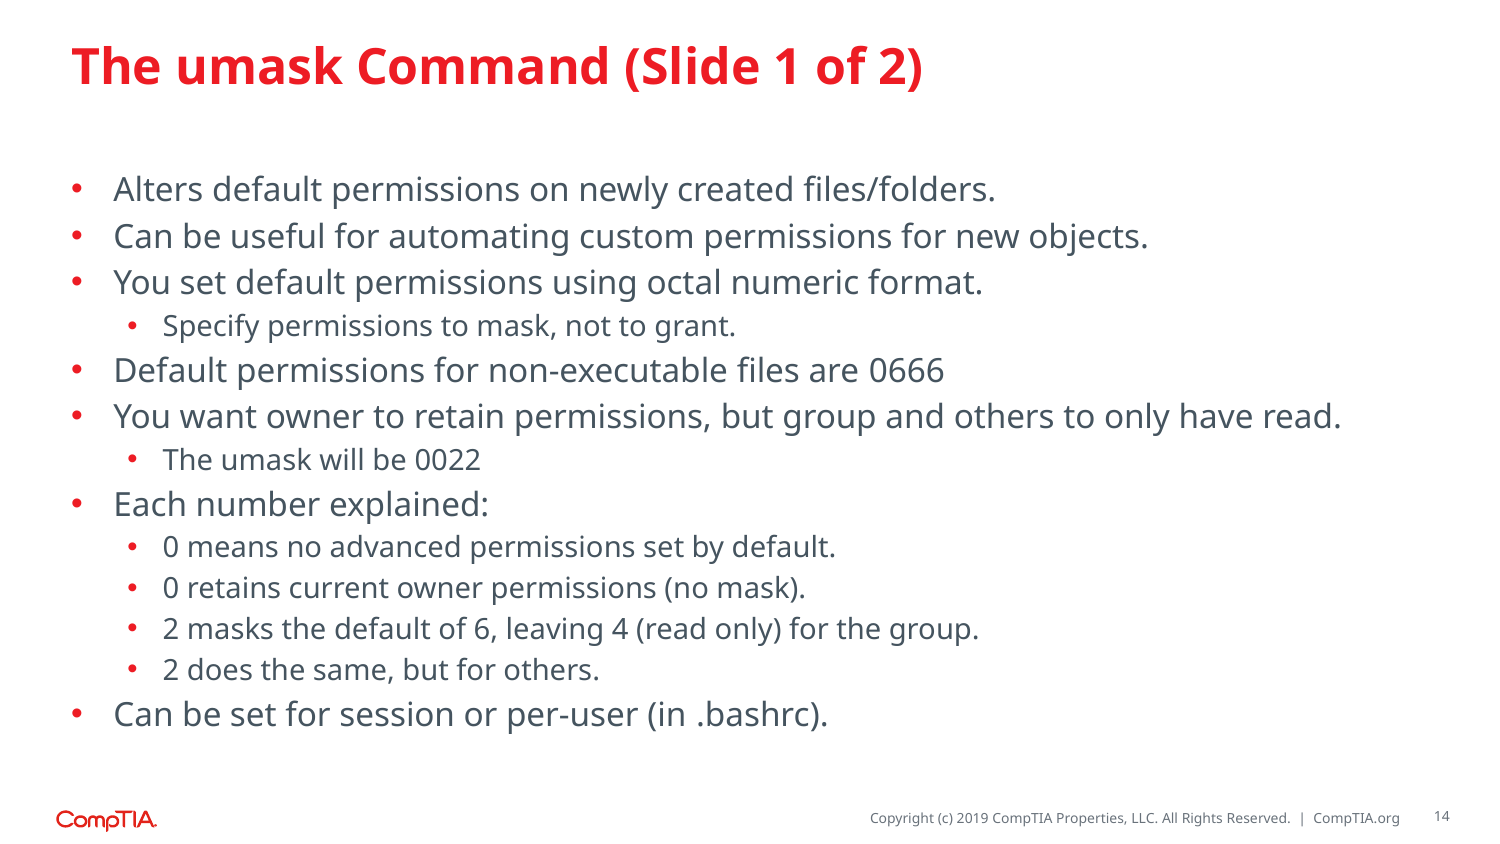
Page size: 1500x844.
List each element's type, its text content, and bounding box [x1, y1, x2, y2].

slide_number 14 [1407, 800, 1450, 835]
list Alters default permissions on newly created files/folders. Can be useful for automating custom permissions for new objects. You set default permissions using octal numeric format. Specify permissions to mask, not to grant. Default permissions for non-executable files are 0666 You want owner to retain permissions, but group and others to only have read. The umask will be 0022 Each number explained: 0 means no advanced permissions set by default. 0 retains current owner permissions (no mask). 2 masks the default of 6, leaving 4 (read only) for the group. 2 does the same, but for others. Can be set for session or per-user (in .bashrc). [56, 160, 1444, 746]
title The umask Command (Slide 1 of 2) [56, 12, 1444, 117]
